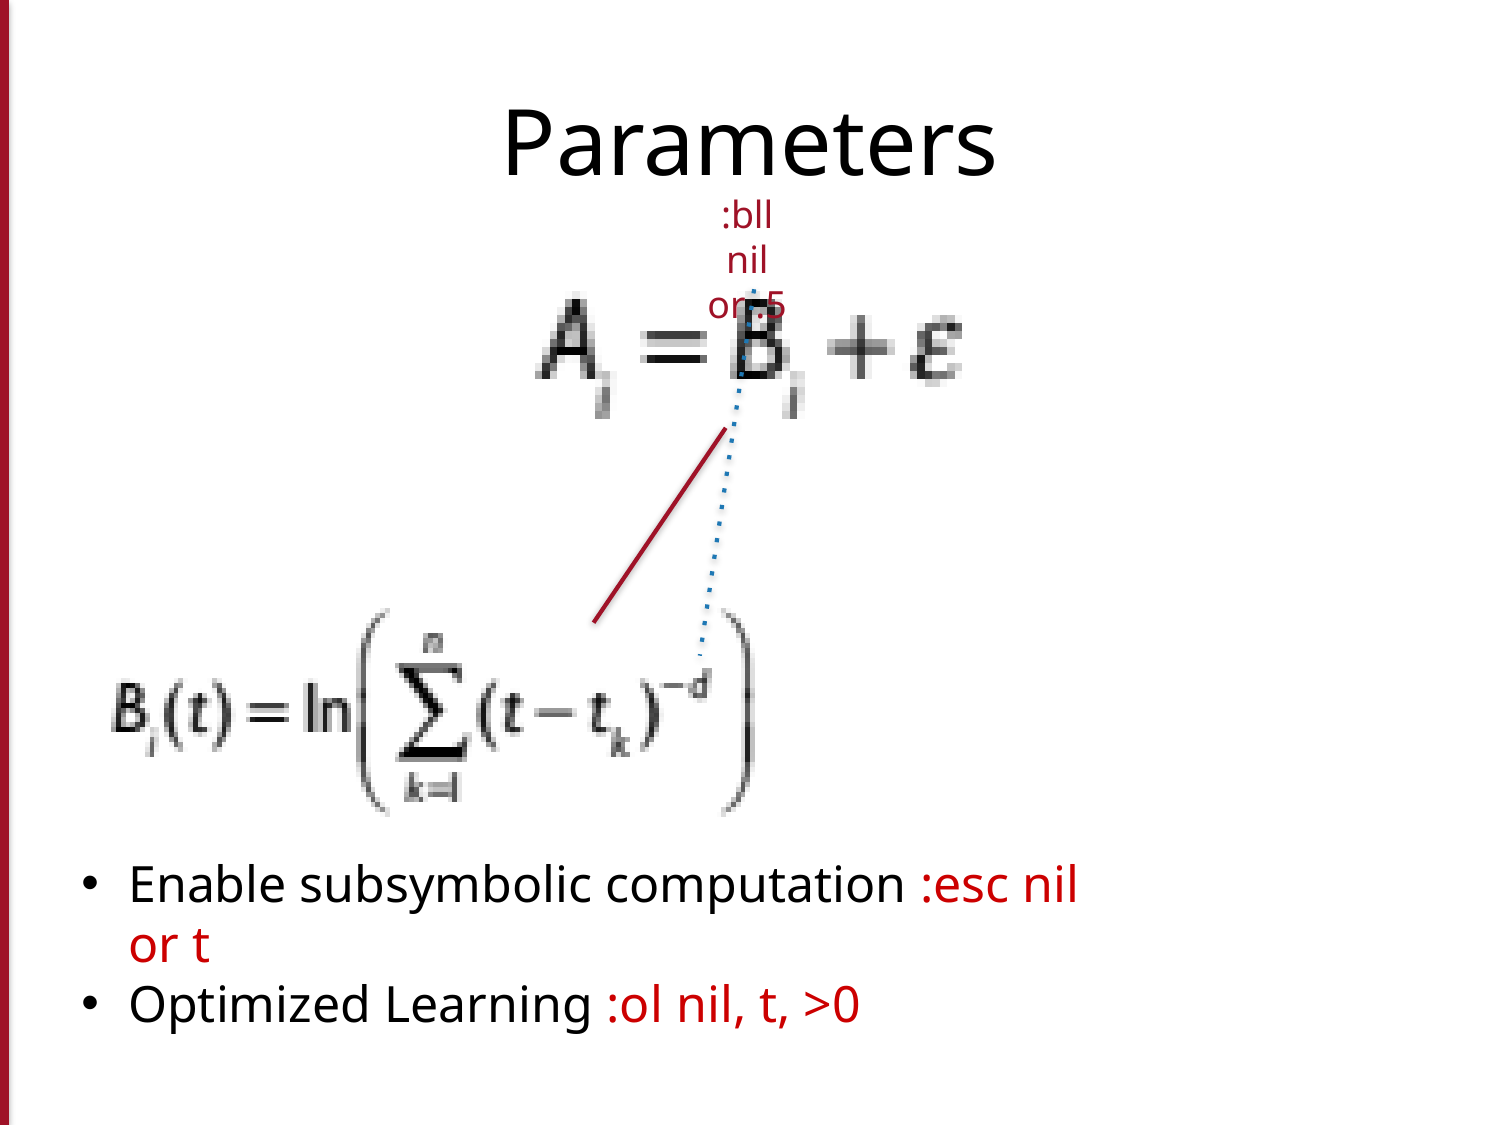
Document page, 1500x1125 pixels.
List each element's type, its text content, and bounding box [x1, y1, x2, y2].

text_box :bll nil or .5 [669, 183, 826, 251]
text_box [593, 427, 694, 623]
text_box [699, 289, 755, 656]
text_box Enable subsymbolic computation :esc nil or t Optimized Learning :ol nil, t, >0 [66, 845, 1112, 1125]
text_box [102, 594, 761, 823]
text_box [520, 252, 979, 429]
title Parameters [75, 45, 1425, 233]
